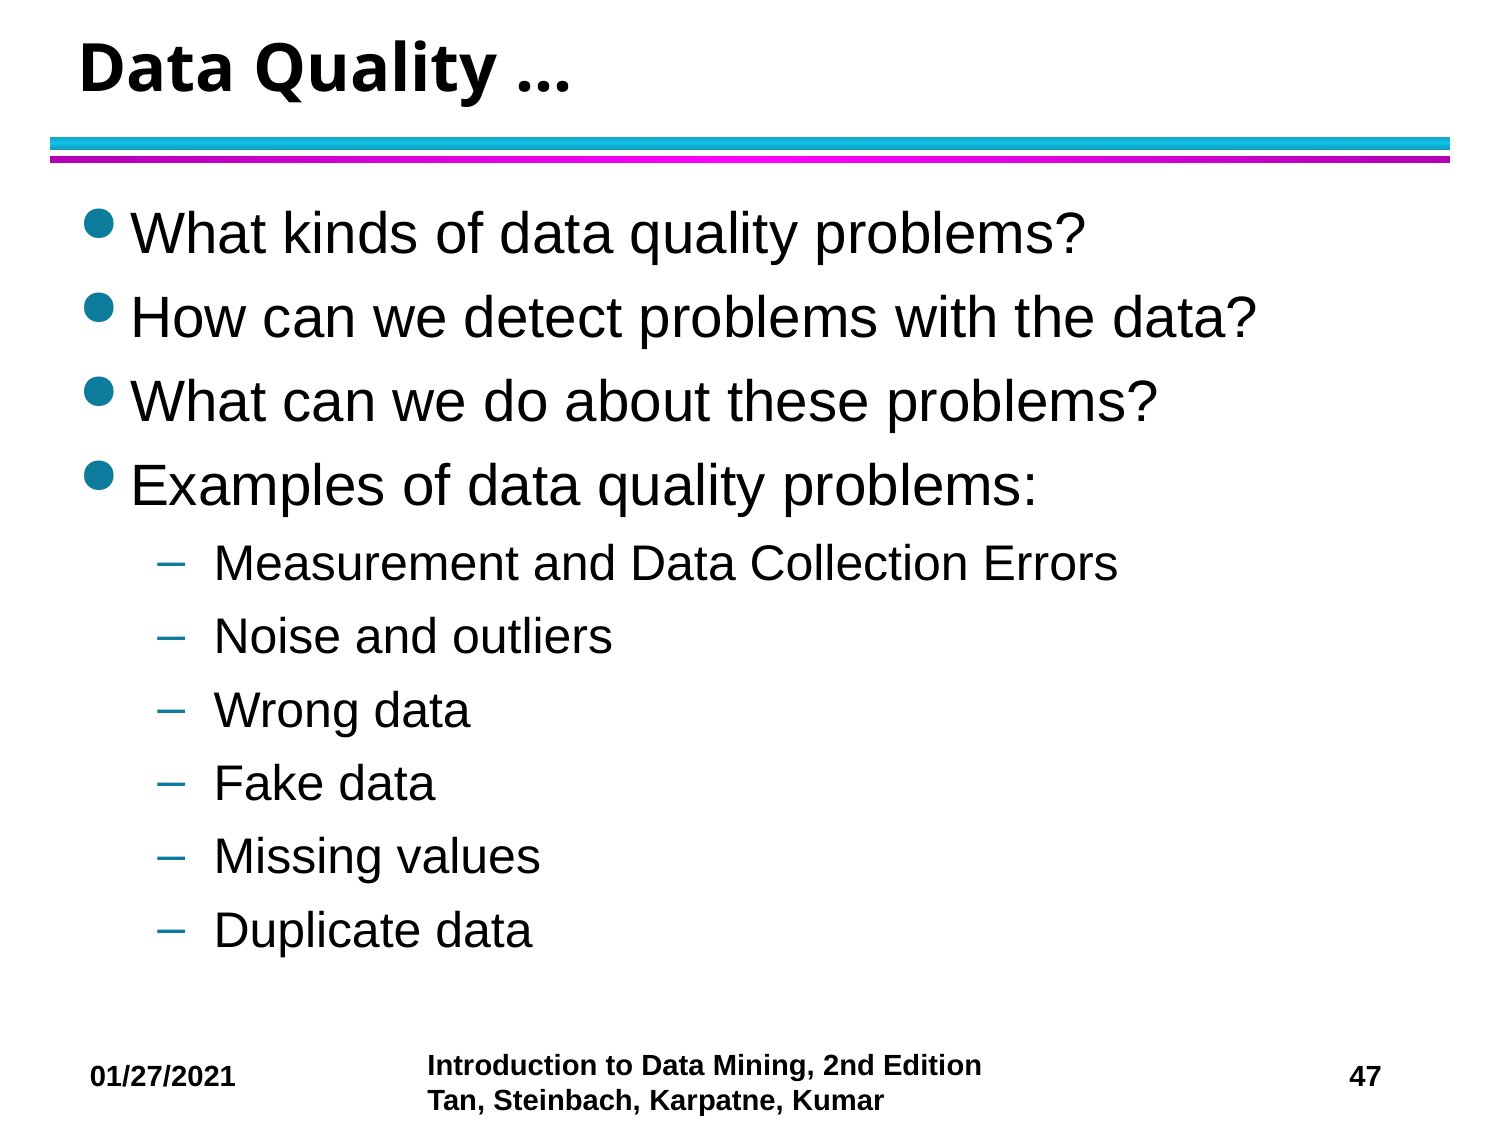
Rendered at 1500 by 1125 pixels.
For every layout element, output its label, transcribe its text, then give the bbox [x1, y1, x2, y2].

title Data Quality … [62, 24, 1421, 113]
list What kinds of data quality problems? How can we detect problems with the data? What can we do about these problems? Examples of data quality problems: Measurement and Data Collection Errors Noise and outliers Wrong data Fake data Missing values Duplicate data [67, 187, 1432, 1038]
